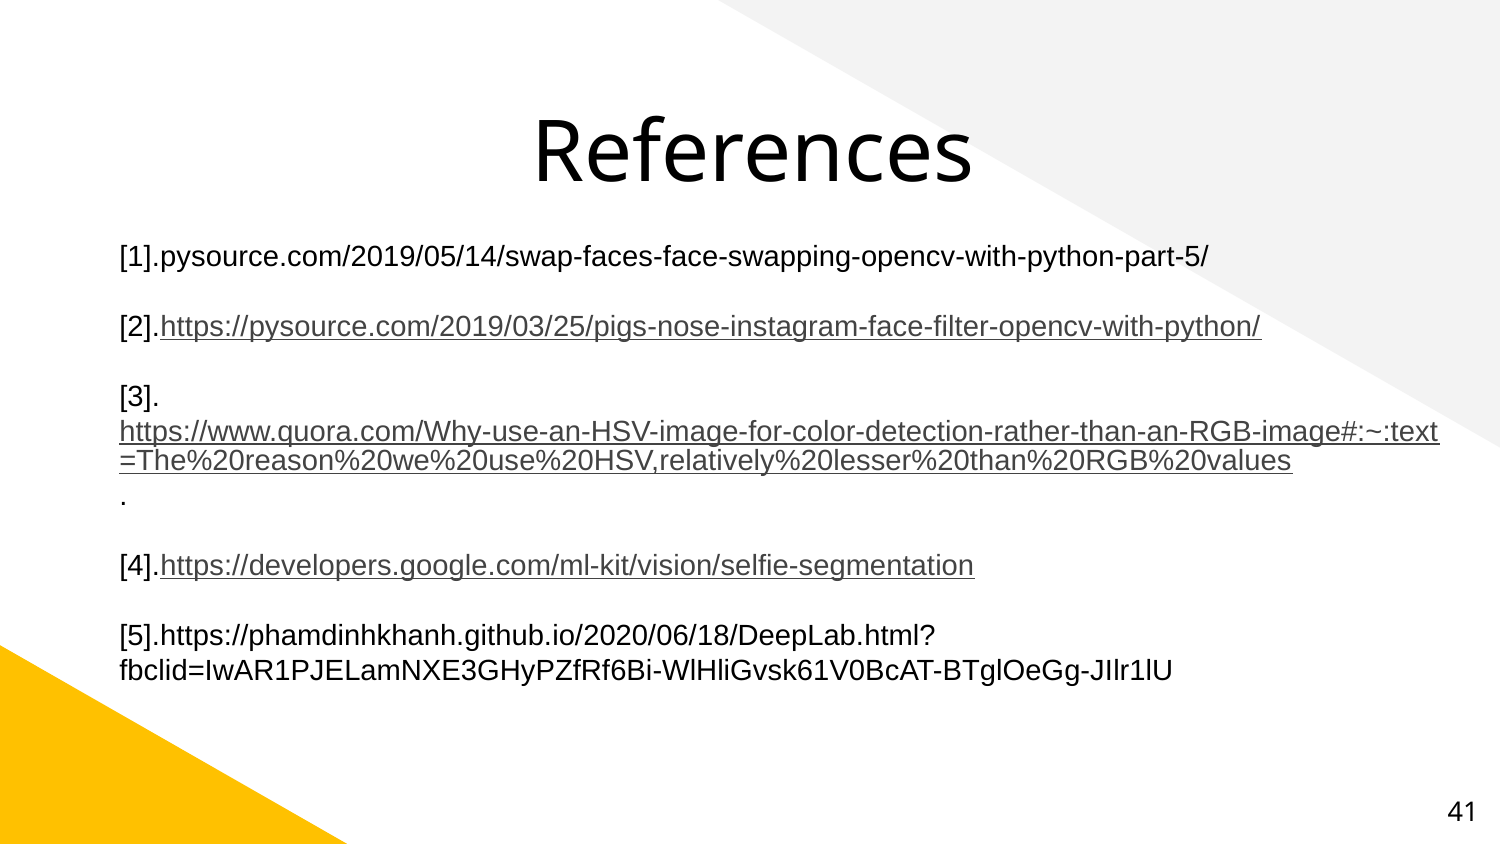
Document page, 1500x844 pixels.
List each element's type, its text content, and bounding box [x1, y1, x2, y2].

text_box [1].pysource.com/2019/05/14/swap-faces-face-swapping-opencv-with-python-part-5/ [2].https://pysource.com/2019/03/25/pigs-nose-instagram-face-filter-opencv-with-python/ [3].https://www.quora.com/Why-use-an-HSV-image-for-color-detection-rather-than-an-RGB-image#:~:text=The%20reason%20we%20use%20HSV,relatively%20lesser%20than%20RGB%20values. [4].https://developers.google.com/ml-kit/vision/selfie-segmentation [5].https://phamdinhkhanh.github.io/2020/06/18/DeepLab.html?fbclid=IwAR1PJELamNXE3GHyPZfRf6Bi-WlHliGvsk61V0BcAT-BTglOeGg-JIlr1lU [104, 222, 1465, 673]
slide_number ‹#› [1403, 779, 1494, 844]
title References [88, 80, 1418, 175]
